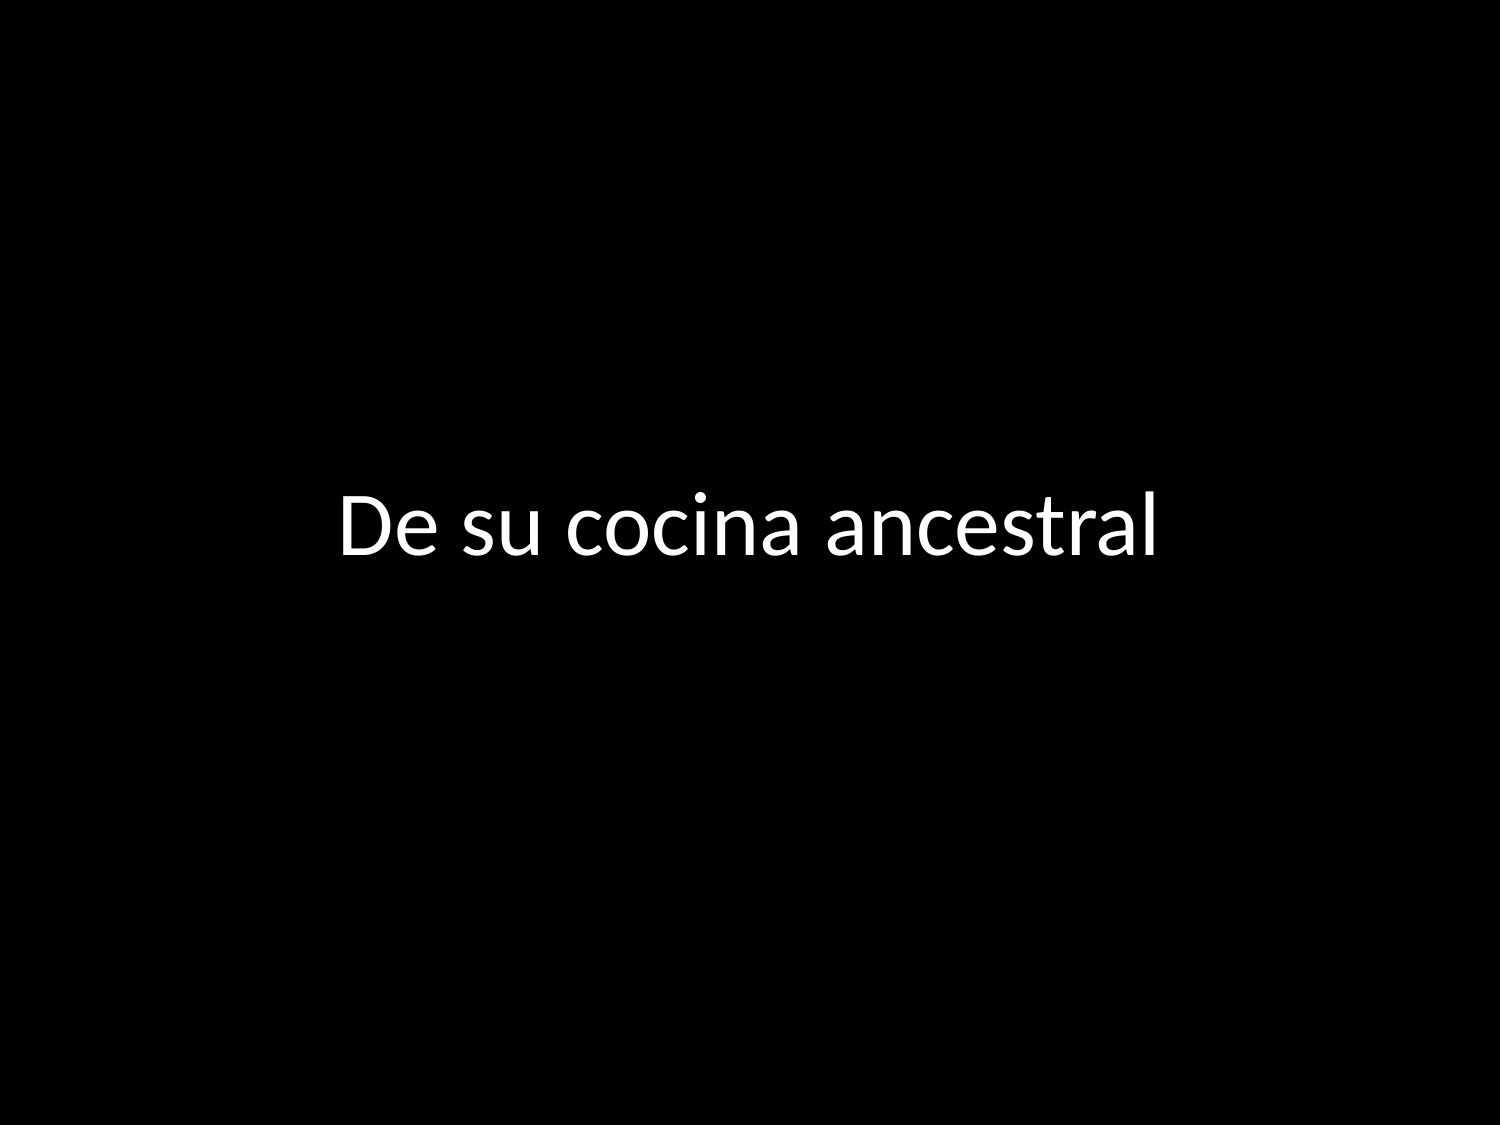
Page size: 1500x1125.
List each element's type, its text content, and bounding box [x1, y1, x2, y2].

title De su cocina ancestral [75, 425, 1425, 613]
